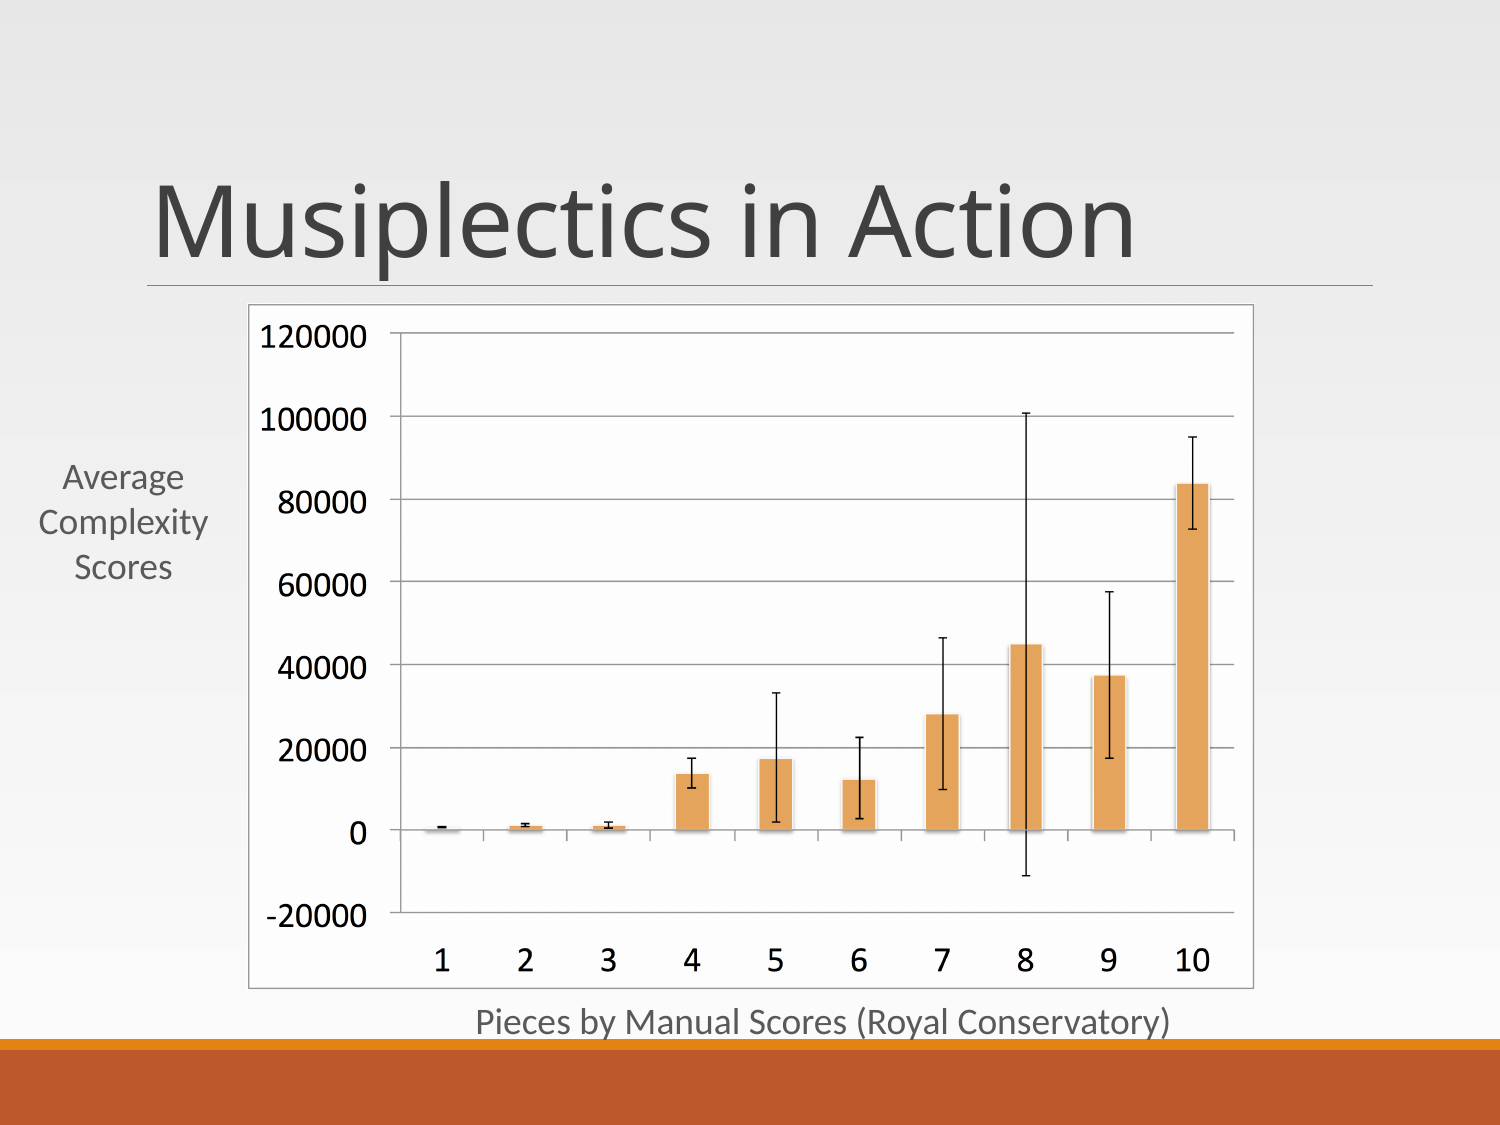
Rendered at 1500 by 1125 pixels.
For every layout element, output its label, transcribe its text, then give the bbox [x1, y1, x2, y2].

picture [247, 303, 1255, 990]
title Musiplectics in Action [135, 47, 1373, 285]
text_box Average Complexity Scores [23, 444, 224, 595]
text_box Pieces by Manual Scores (Royal Conservatory) [460, 999, 1187, 1050]
